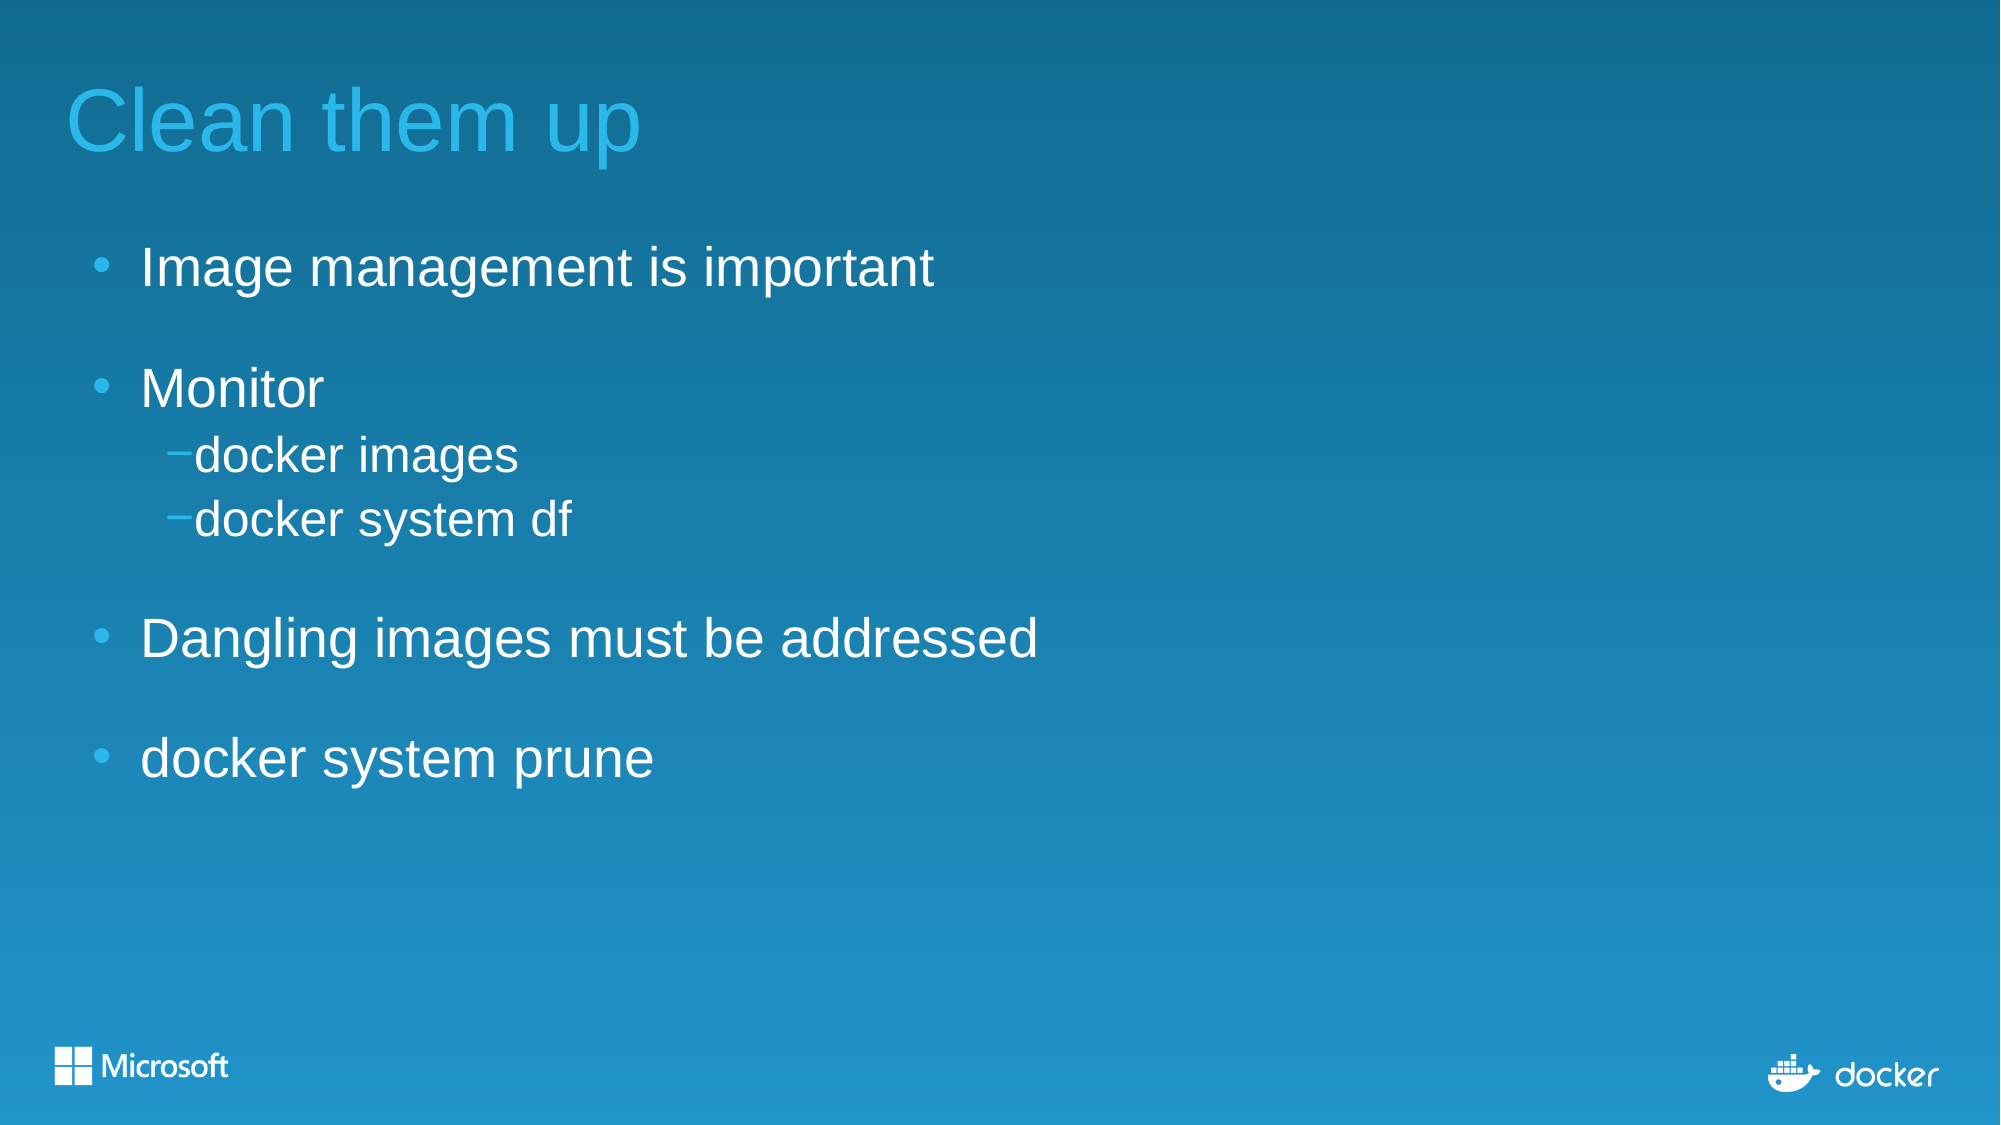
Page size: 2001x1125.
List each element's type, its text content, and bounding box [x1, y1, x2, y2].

picture [1768, 1054, 1939, 1092]
picture [50, 1042, 232, 1096]
title Clean them up [50, 59, 1950, 165]
list Image management is important Monitor docker images docker system df Dangling images must be addressed docker system prune [50, 183, 1950, 1014]
